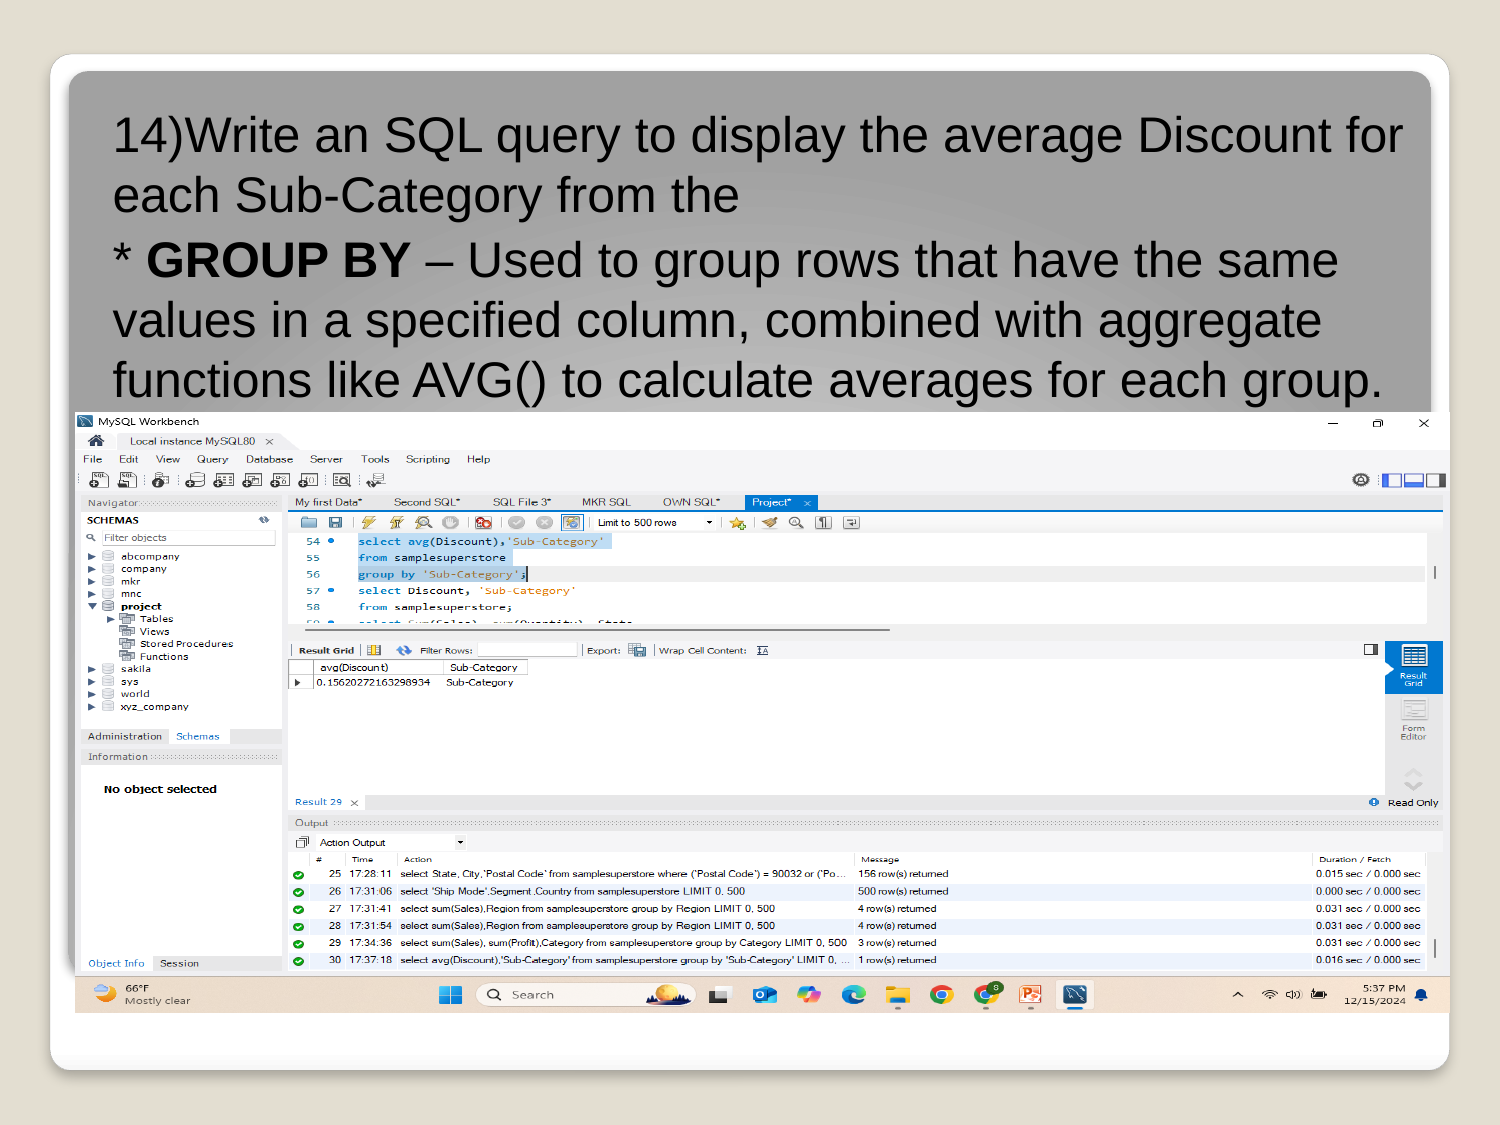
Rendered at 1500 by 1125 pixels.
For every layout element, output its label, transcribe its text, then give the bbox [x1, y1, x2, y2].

list 14)Write an SQL query to display the average Discount for each Sub-Category from the * GROUP BY – Used to group rows that have the same values in a specified column, combined with aggregate functions like AVG() to calculate averages for each group. [82, 86, 1425, 411]
picture [74, 412, 1451, 1013]
